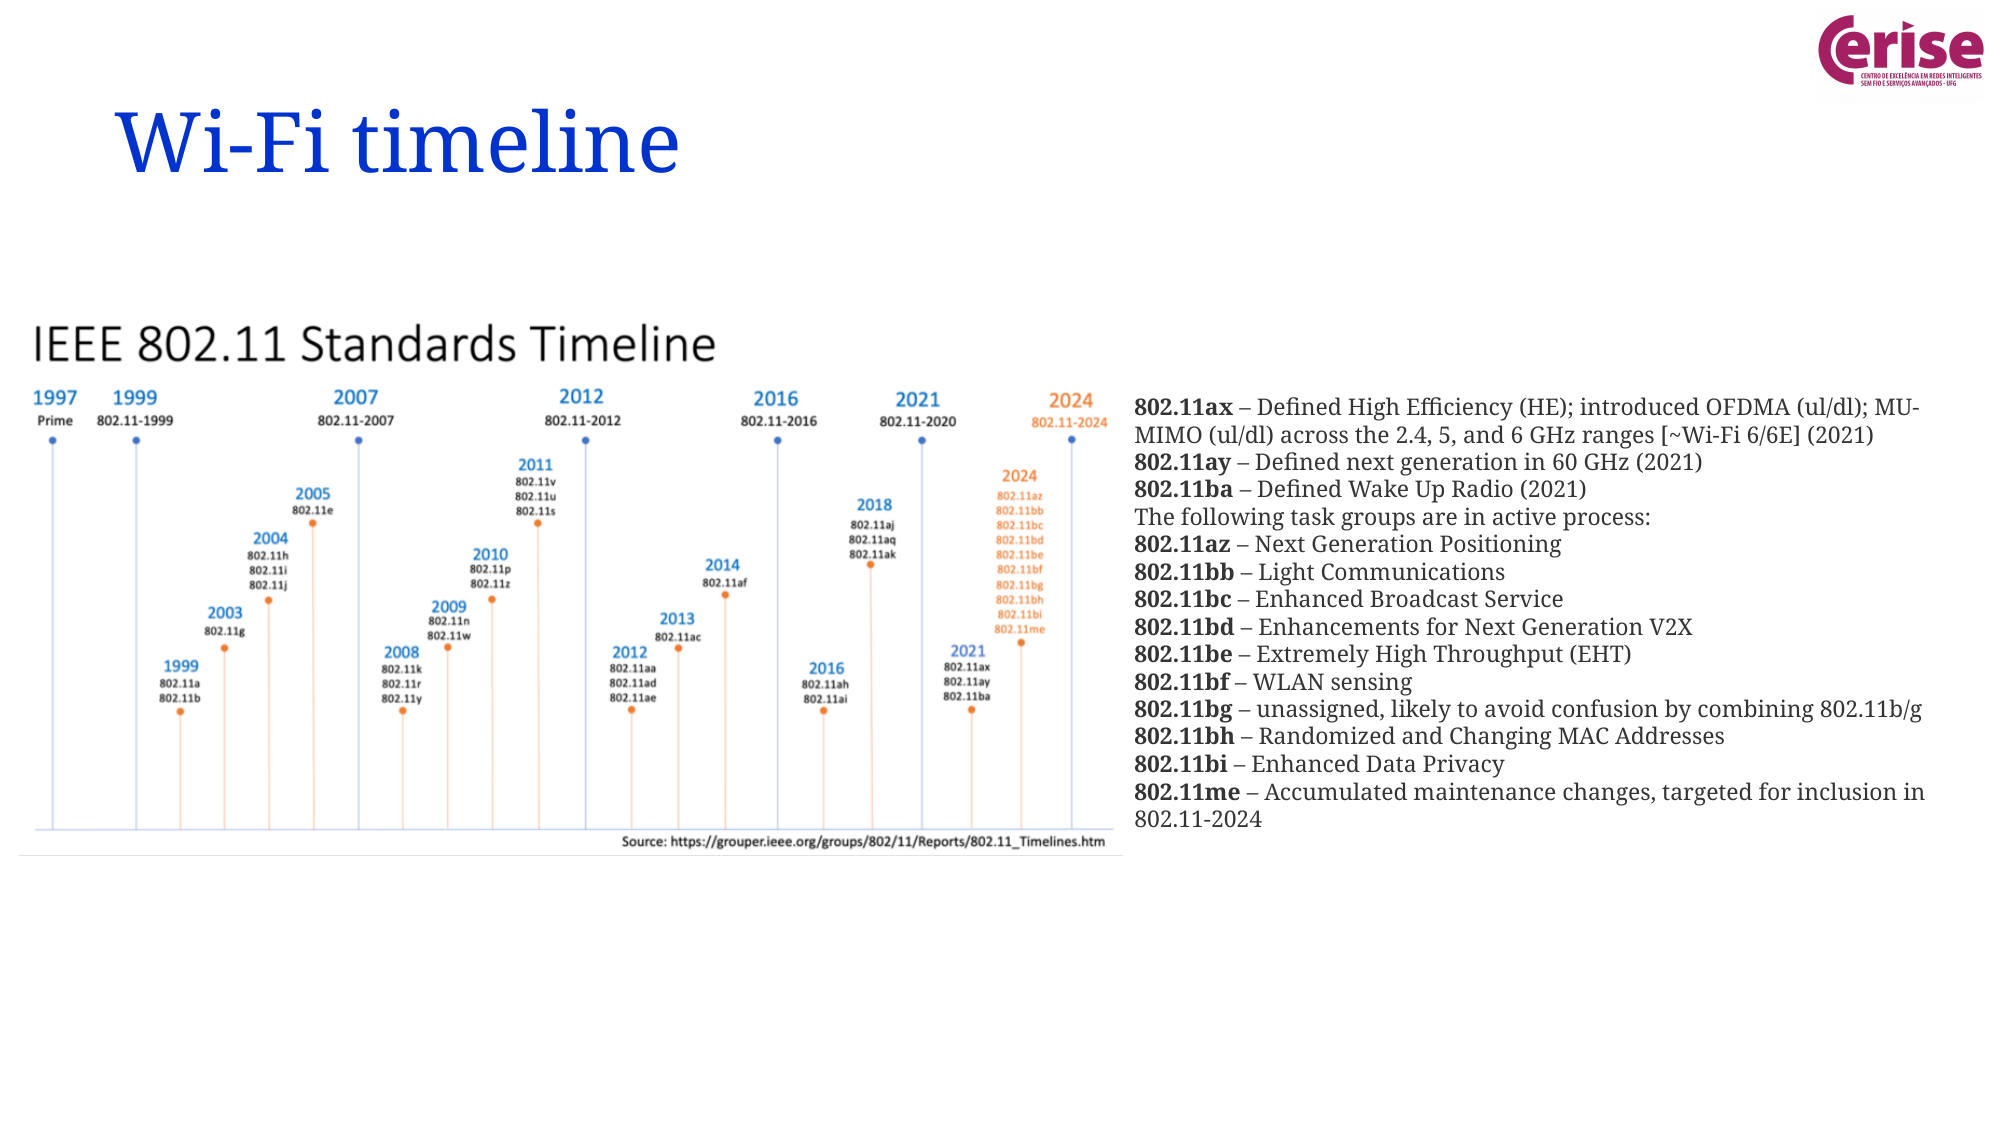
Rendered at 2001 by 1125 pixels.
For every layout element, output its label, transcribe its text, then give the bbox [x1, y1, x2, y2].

title Wi-Fi timeline [99, 45, 1900, 233]
picture [1815, 10, 1985, 104]
text_box 802.11ax – Defined High Efficiency (HE); introduced OFDMA (ul/dl); MU-MIMO (ul/dl) across the 2.4, 5, and 6 GHz ranges [~Wi-Fi 6/6E] (2021) 802.11ay – Defined next generation in 60 GHz (2021) 802.11ba – Defined Wake Up Radio (2021) The following task groups are in active process: 802.11az – Next Generation Positioning 802.11bb – Light Communications 802.11bc – Enhanced Broadcast Service 802.11bd – Enhancements for Next Generation V2X 802.11be – Extremely High Throughput (EHT) 802.11bf – WLAN sensing 802.11bg – unassigned, likely to avoid confusion by combining 802.11b/g 802.11bh – Randomized and Changing MAC Addresses 802.11bi – Enhanced Data Privacy 802.11me – Accumulated maintenance changes, targeted for inclusion in 802.11-2024 [1127, 385, 1957, 840]
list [19, 314, 1123, 859]
